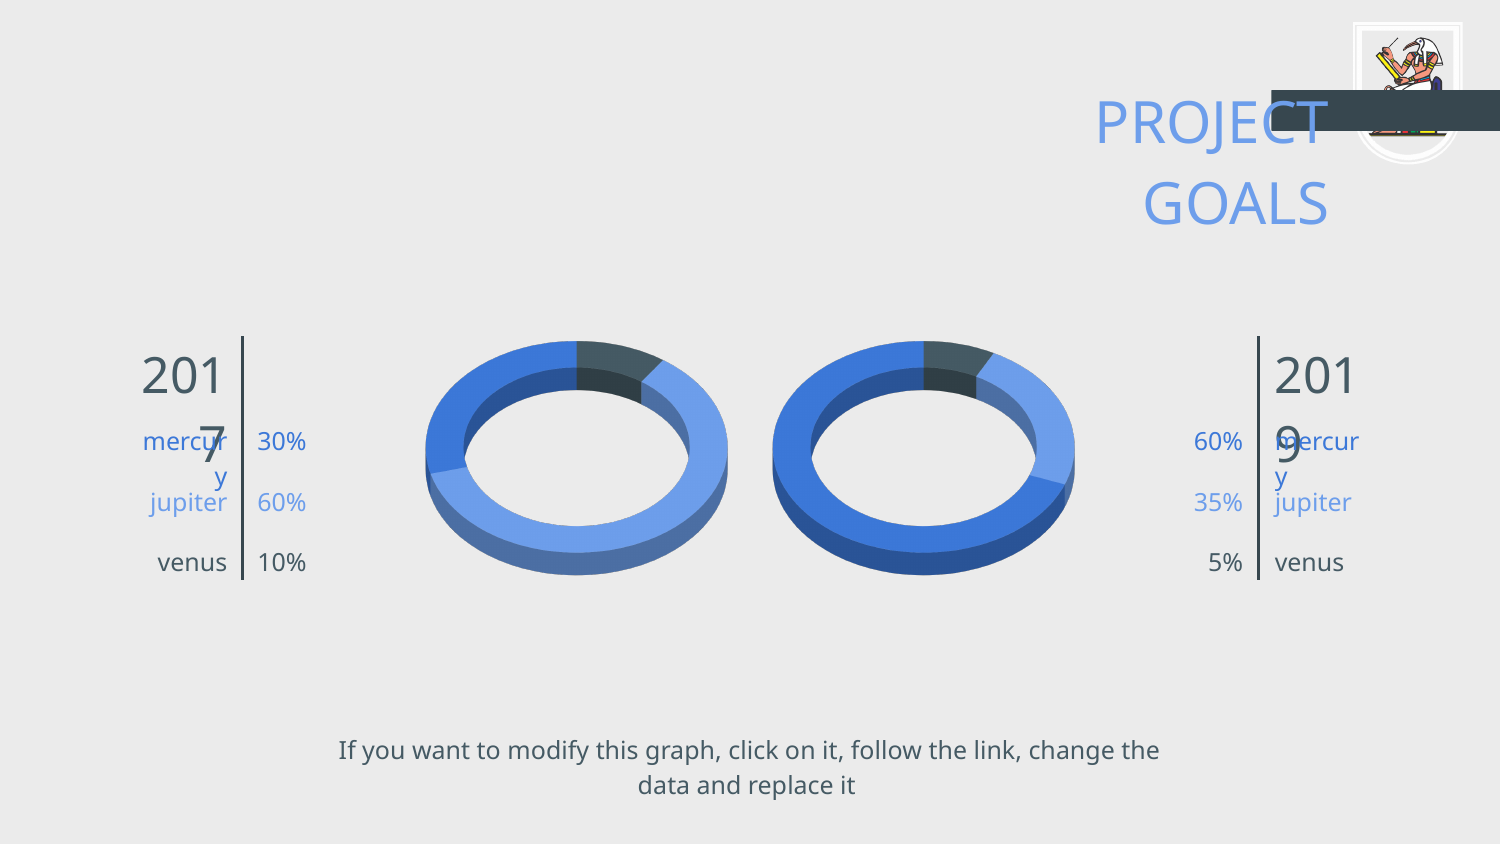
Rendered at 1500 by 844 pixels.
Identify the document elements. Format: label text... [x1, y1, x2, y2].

subtitle mercury [118, 406, 238, 466]
subtitle venus [118, 526, 242, 588]
subtitle 35% [1133, 466, 1253, 526]
subtitle 10% [242, 526, 367, 588]
picture [761, 329, 1086, 586]
subtitle 2017 [118, 319, 243, 380]
title PROJECT GOALS [975, 60, 1345, 143]
subtitle 60% [1133, 406, 1253, 466]
subtitle jupiter [1263, 466, 1385, 526]
subtitle 30% [246, 406, 367, 466]
subtitle If you want to modify this graph, click on it, follow the link, change the data and replace it [303, 715, 1197, 757]
subtitle 2019 [1259, 319, 1385, 380]
picture [1314, 131, 1500, 167]
subtitle 60% [246, 466, 367, 526]
subtitle venus [1259, 526, 1385, 588]
subtitle 5% [1133, 526, 1259, 588]
subtitle mercury [1263, 406, 1385, 466]
picture [414, 329, 739, 586]
subtitle jupiter [118, 466, 238, 526]
picture [1314, 12, 1500, 90]
